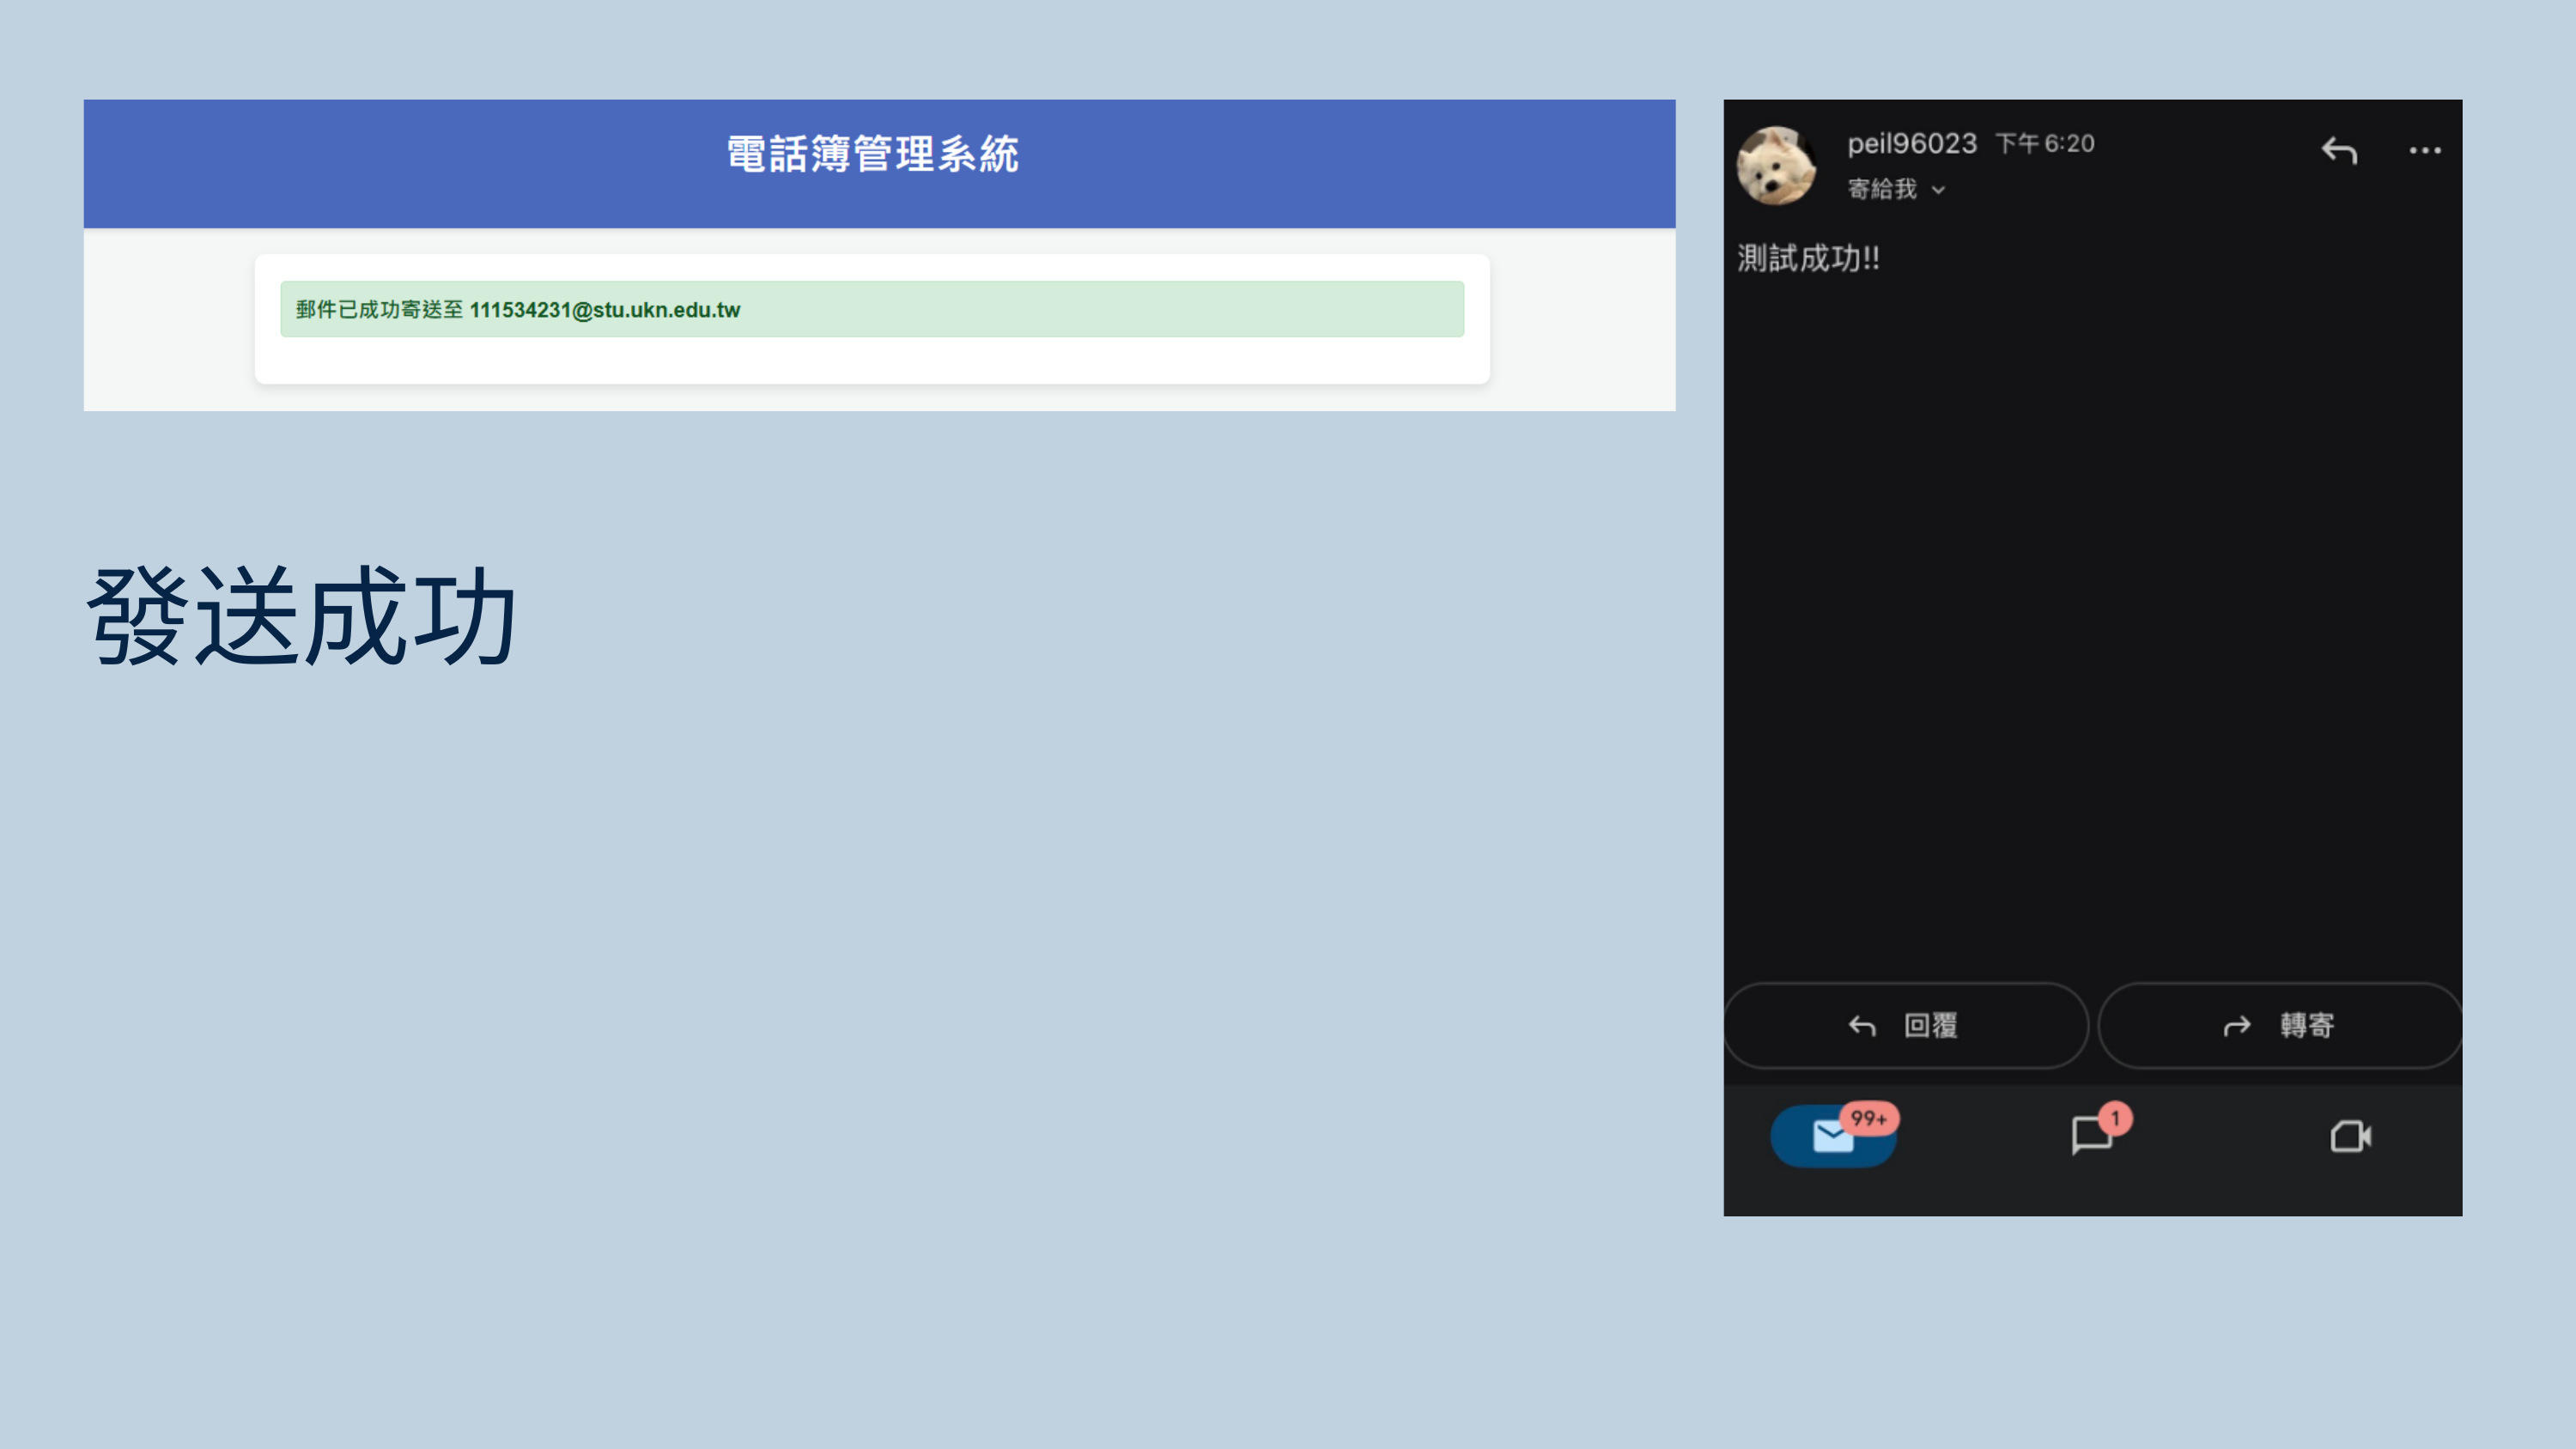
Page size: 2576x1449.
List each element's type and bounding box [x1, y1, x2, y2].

text_box [83, 100, 1676, 411]
text_box [83, 551, 1636, 897]
text_box [1723, 100, 2463, 1216]
